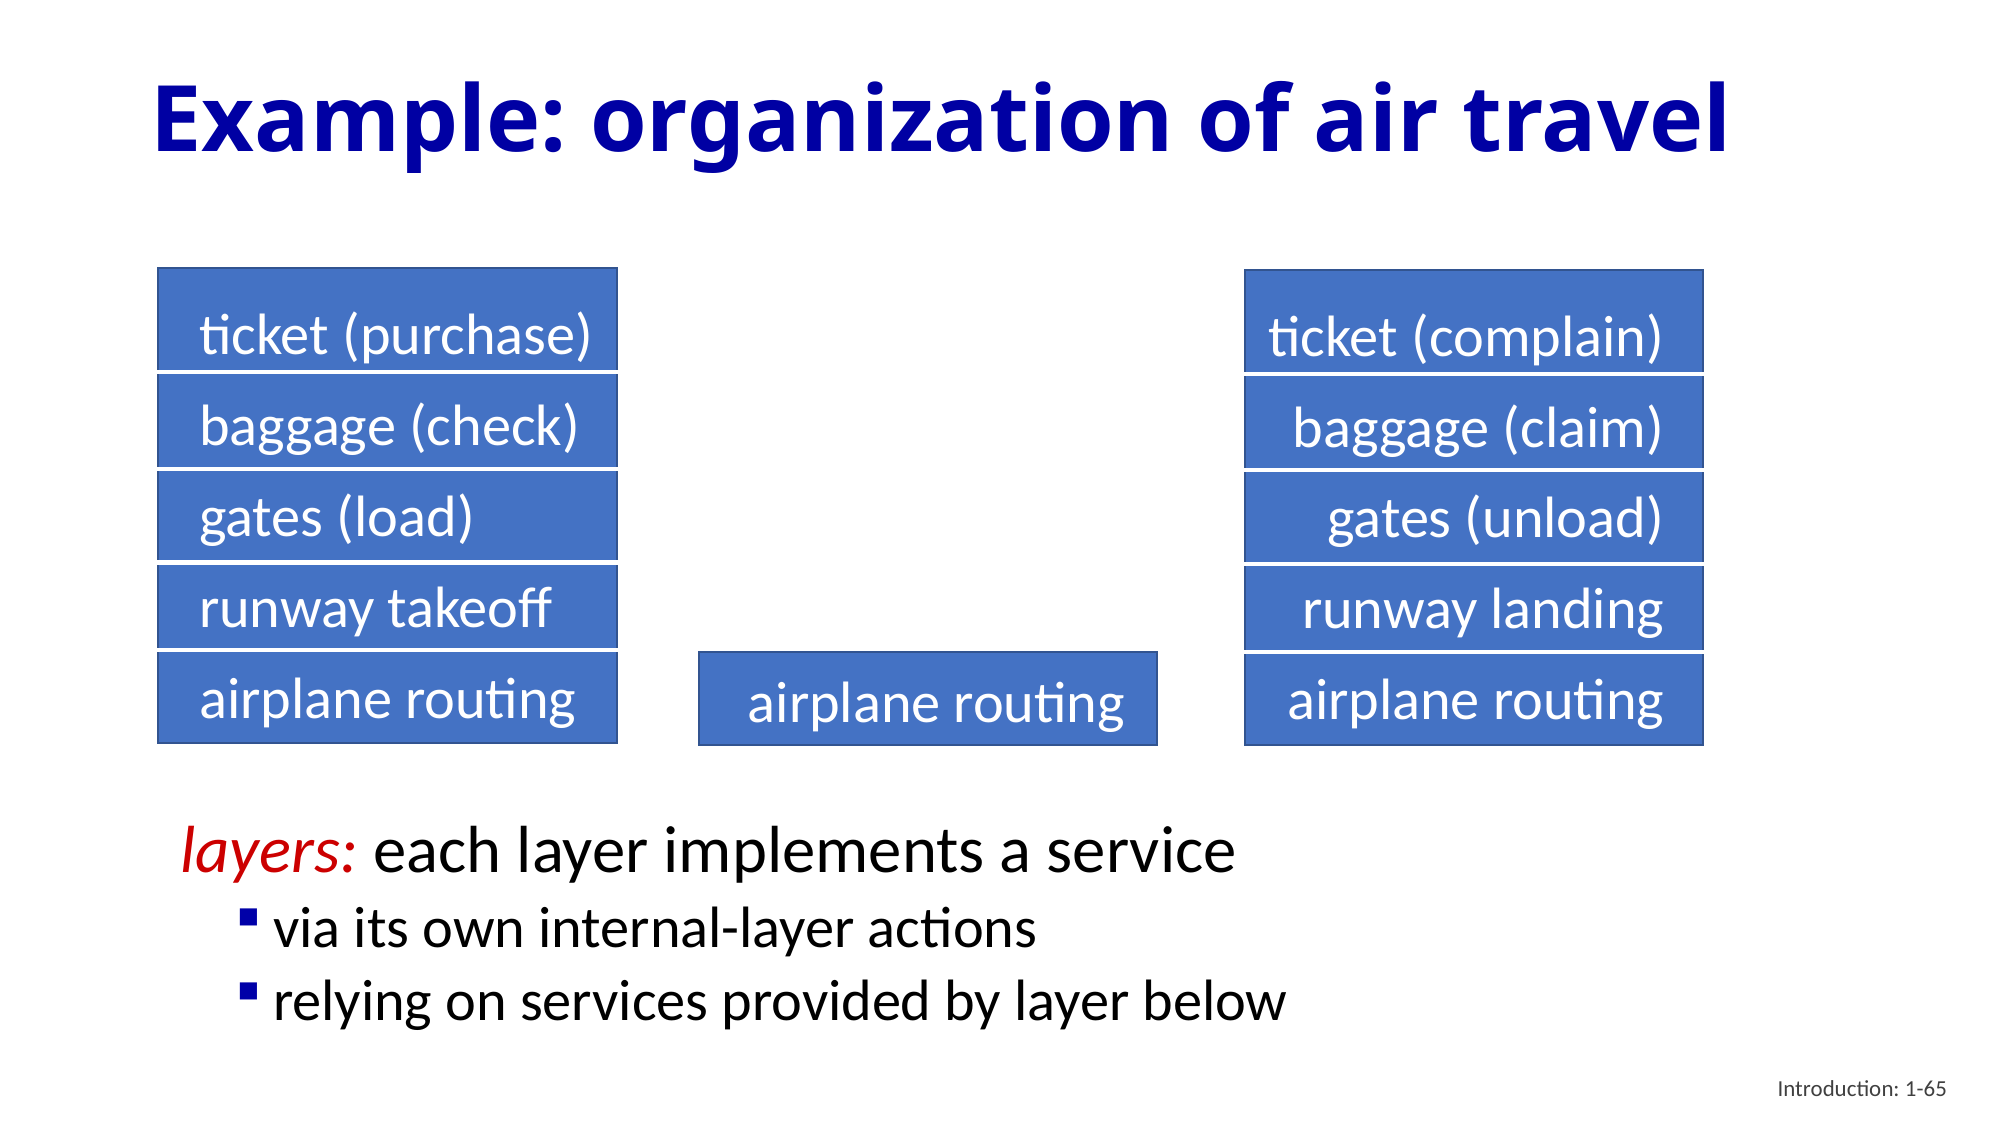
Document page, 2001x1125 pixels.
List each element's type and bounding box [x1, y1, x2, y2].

title [135, 47, 1861, 195]
text_box [1242, 269, 1723, 745]
text_box [144, 807, 1394, 1097]
text_box [157, 267, 618, 370]
text_box [157, 565, 618, 648]
text_box [698, 651, 1158, 746]
text_box [157, 471, 618, 560]
text_box [157, 652, 618, 744]
text_box [157, 374, 618, 467]
slide_number [1512, 1056, 1963, 1117]
